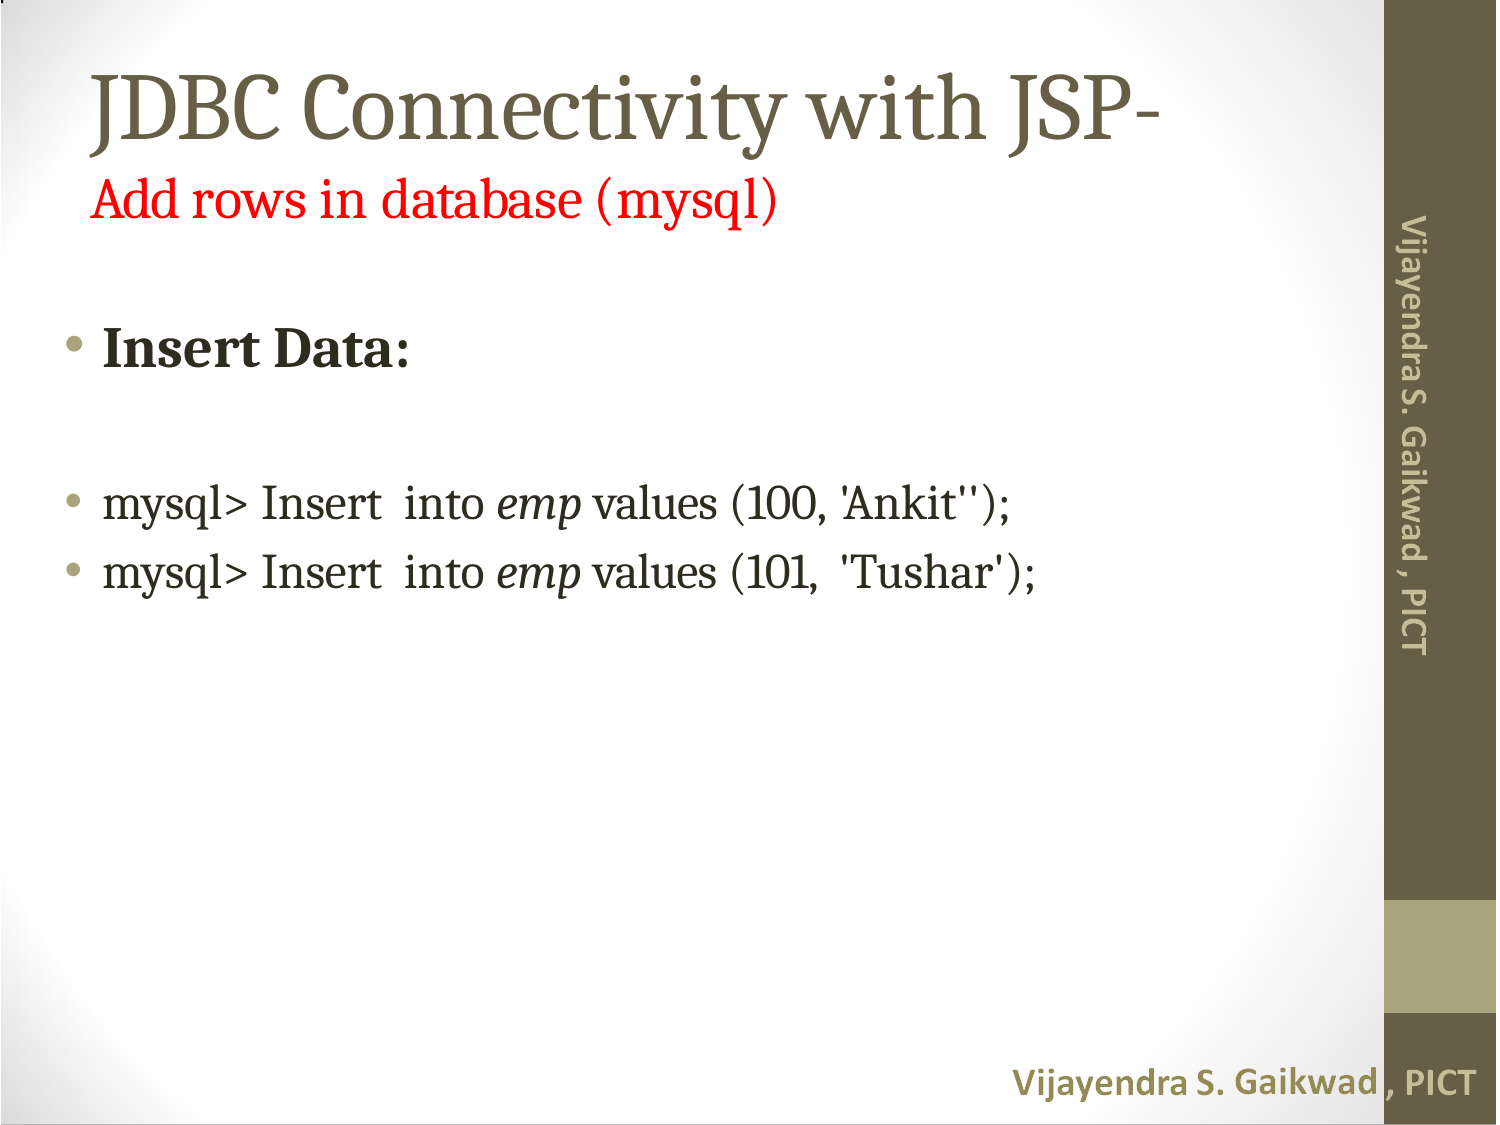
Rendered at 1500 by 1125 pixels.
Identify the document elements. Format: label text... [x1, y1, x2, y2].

picture [0, 0, 1500, 1125]
title JDBC Connectivity with JSP- Add rows in database (mysql) [87, 41, 1170, 232]
text_box Insert Data: mysql> Insert into emp values (100, 'Ankit''); mysql> Insert into emp values (101, 'Tushar'); [62, 306, 1338, 599]
